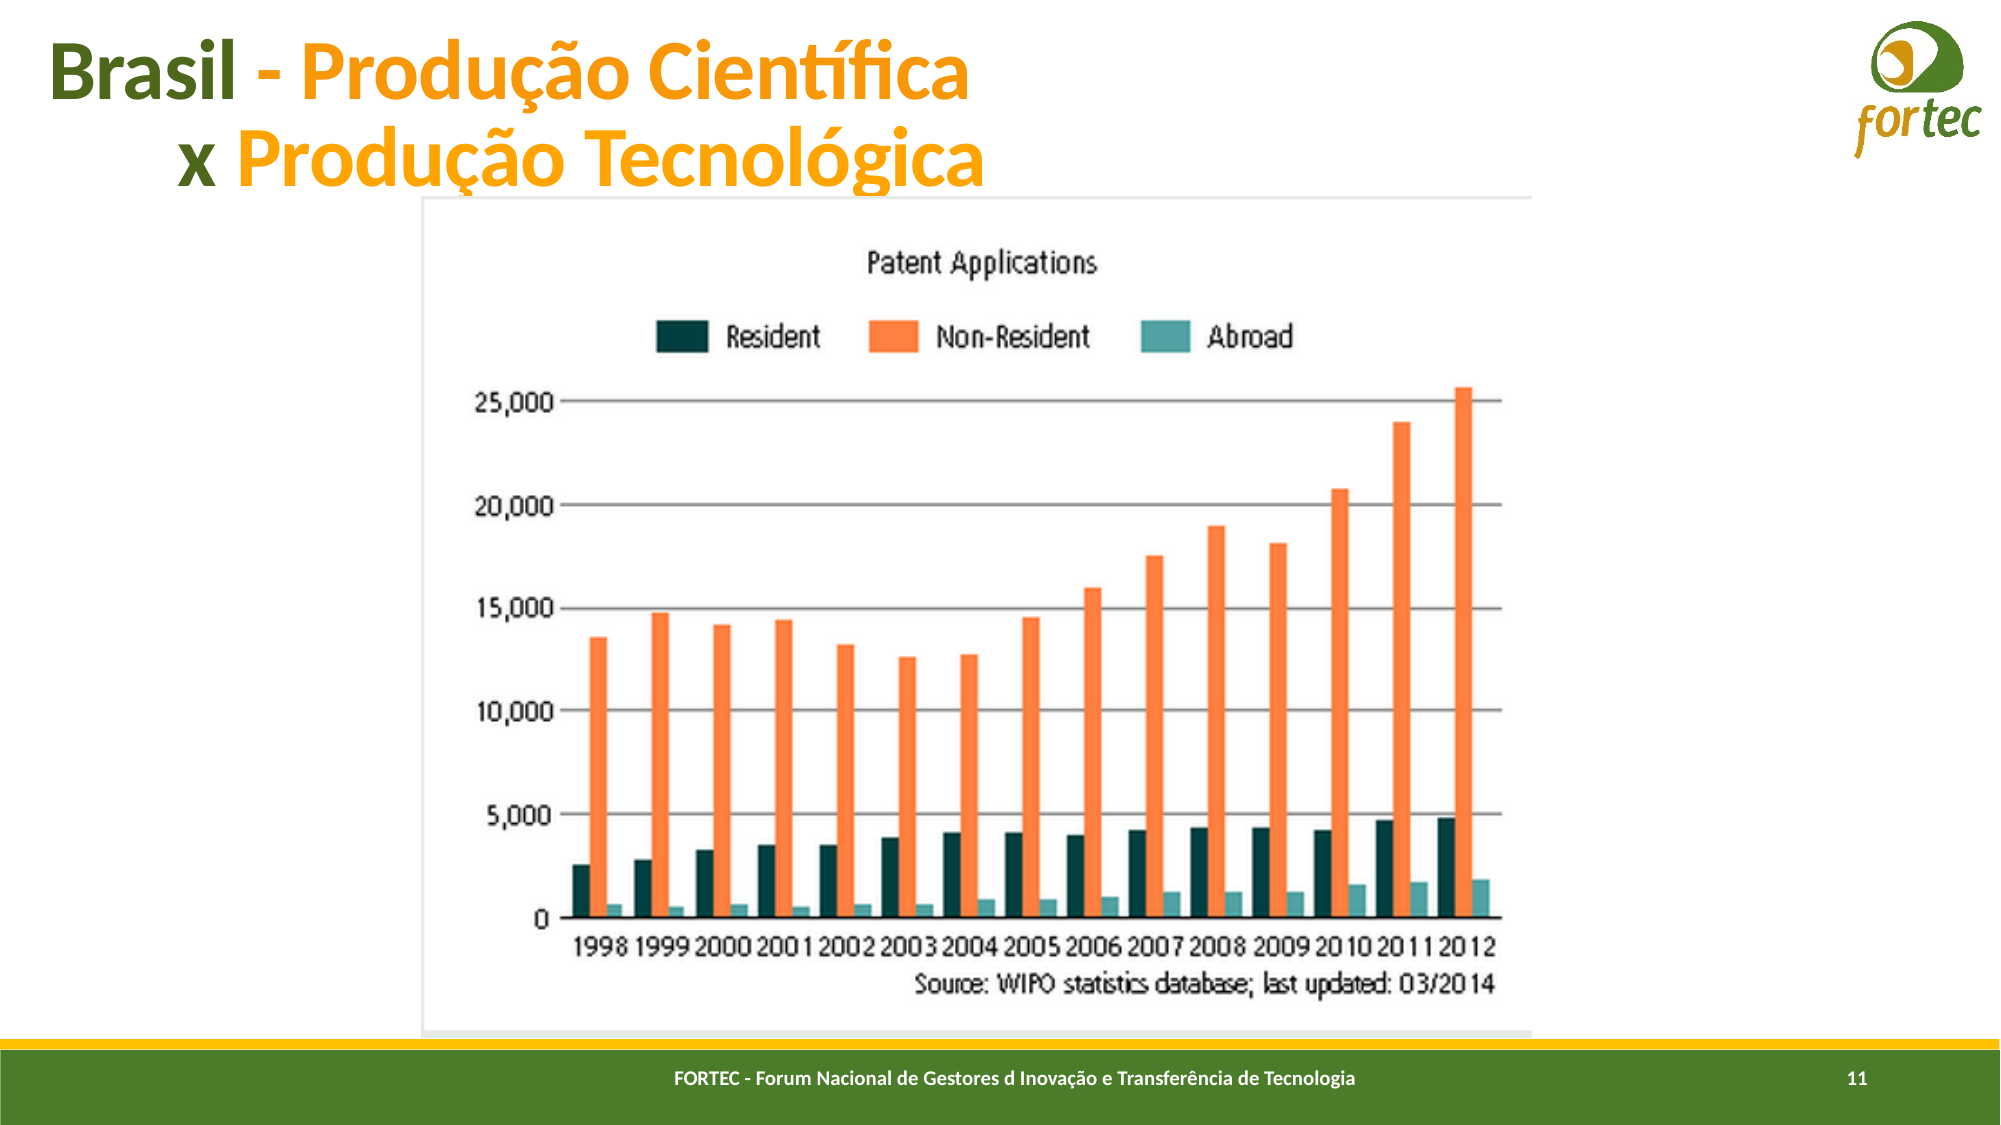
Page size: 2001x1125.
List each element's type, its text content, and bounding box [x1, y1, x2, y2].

picture [420, 195, 1533, 1038]
slide_number 11 [1748, 1057, 1966, 1118]
footer FORTEC - Forum Nacional de Gestores d Inovação e Transferência de Tecnologia [438, 1057, 1593, 1118]
text_box [267, 212, 1733, 1083]
picture [1854, 21, 1982, 159]
title Brasil - Produção Científica x Produção Tecnológica [33, 21, 1830, 212]
